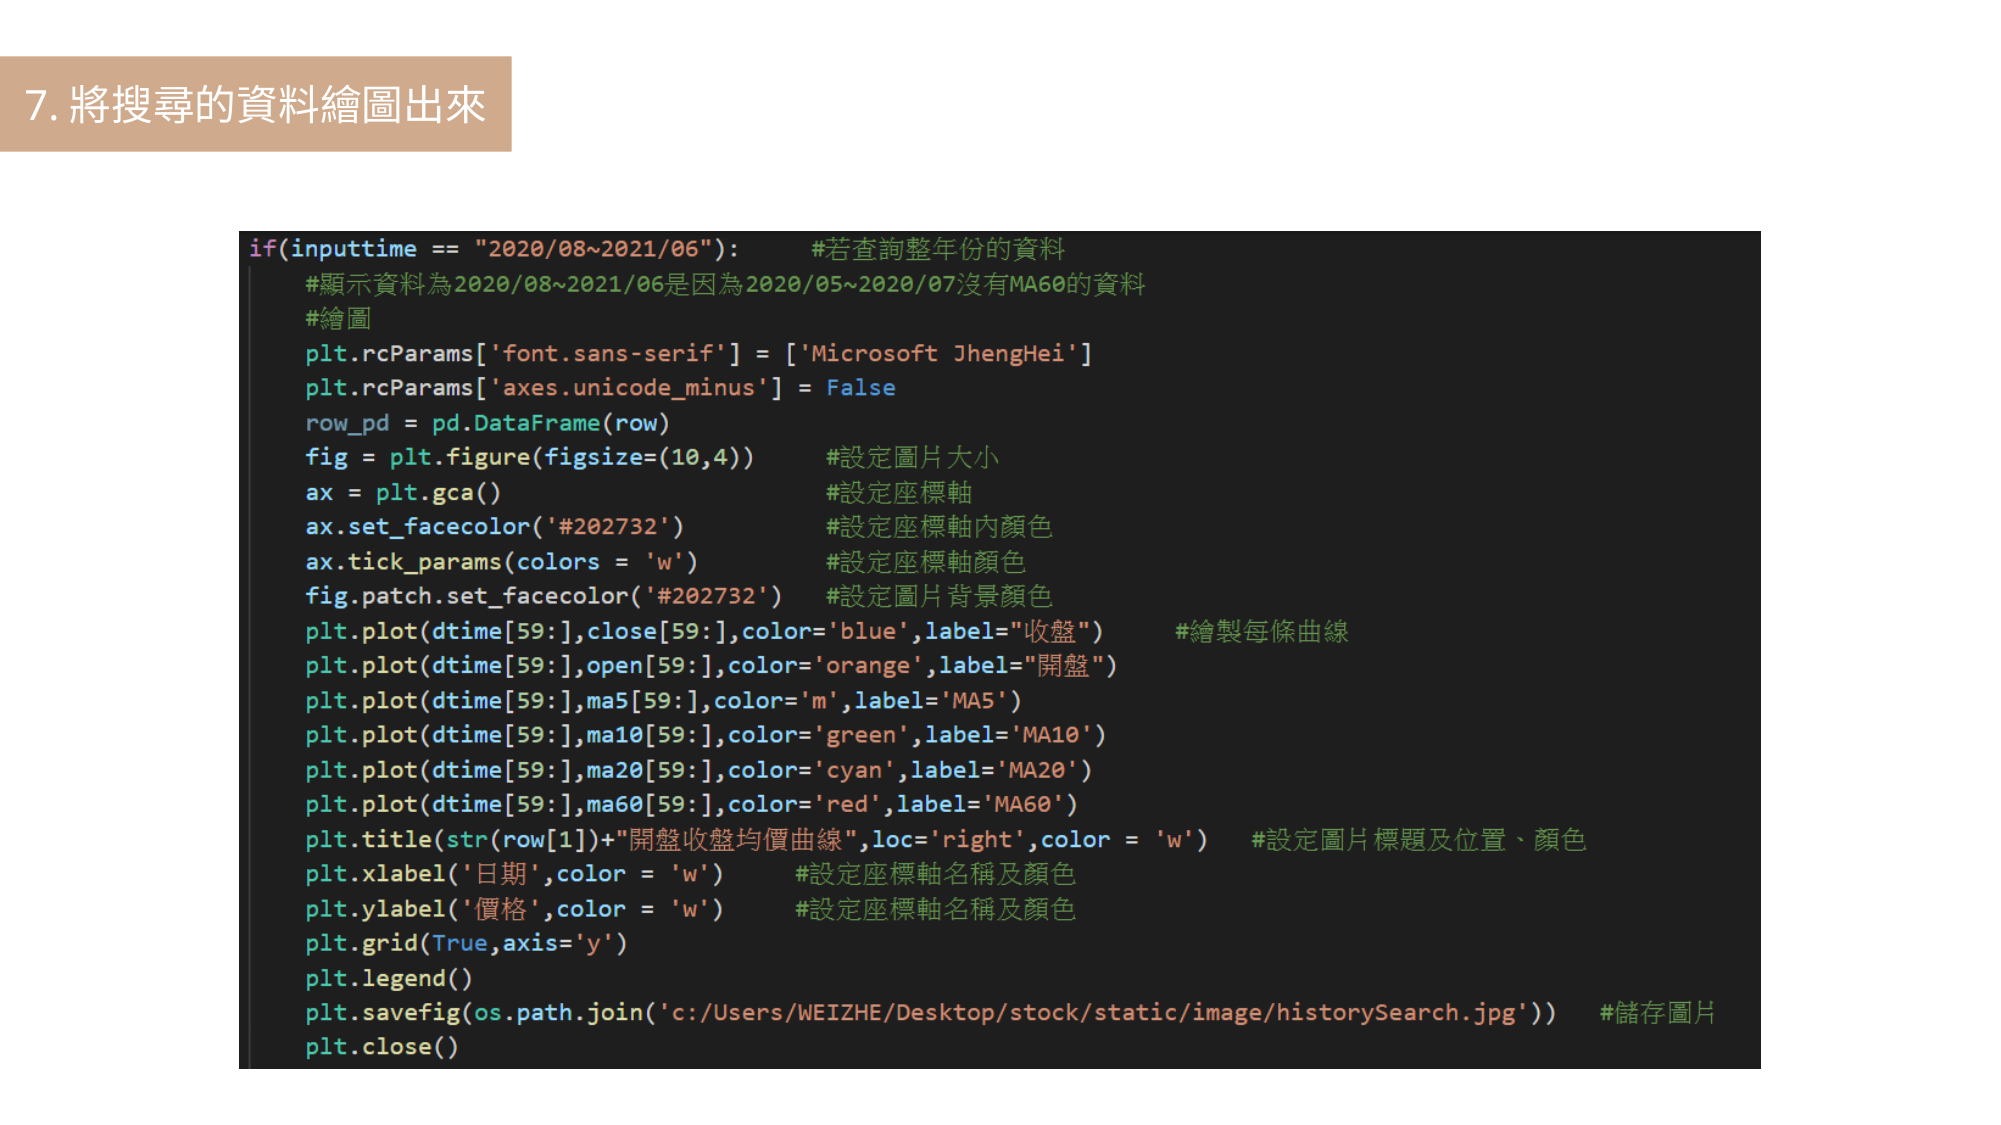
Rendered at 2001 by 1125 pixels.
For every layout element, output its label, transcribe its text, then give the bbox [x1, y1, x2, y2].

picture [239, 231, 1761, 1069]
text_box 7.將搜尋的資料繪圖出來 [0, 56, 512, 152]
